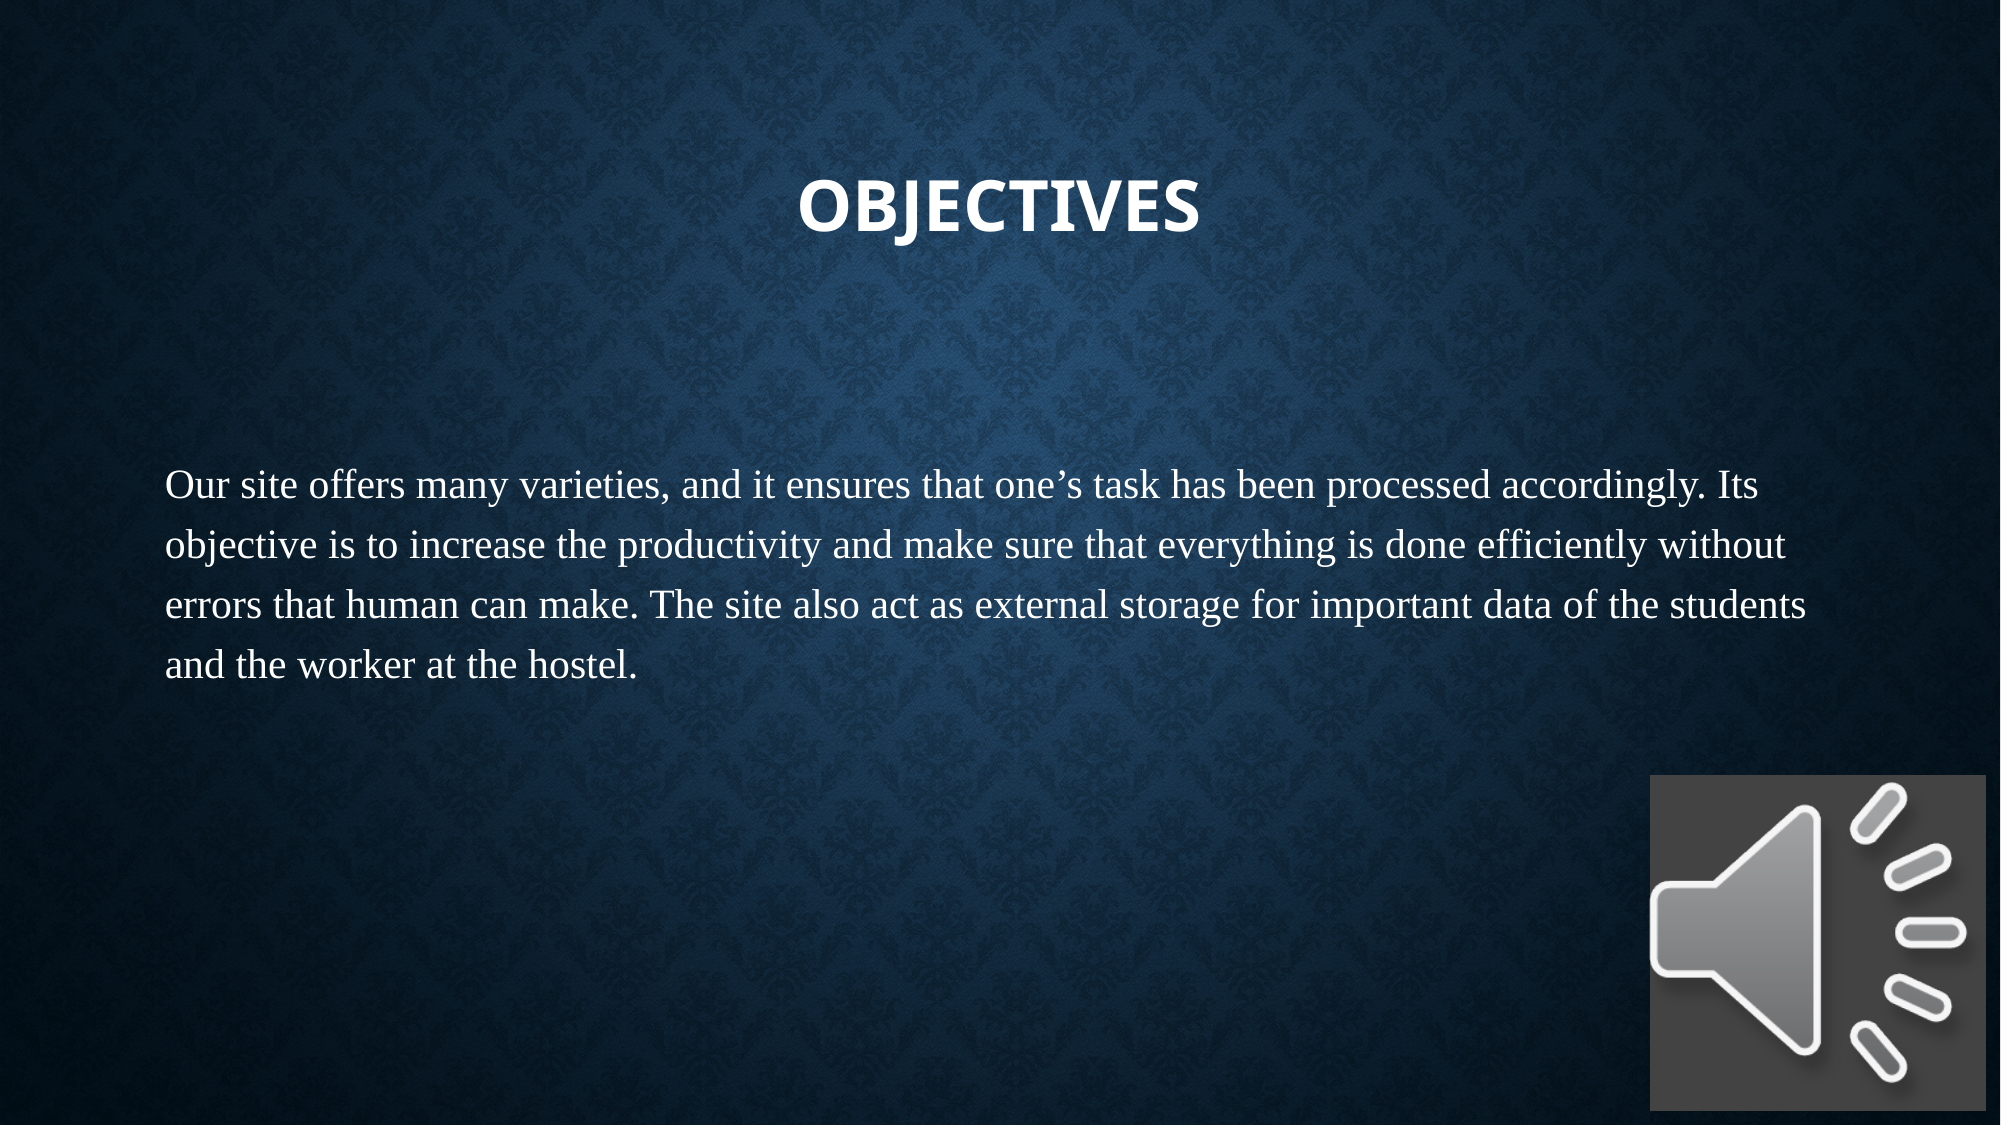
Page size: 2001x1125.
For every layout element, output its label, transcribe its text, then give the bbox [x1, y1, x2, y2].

list Our site offers many varieties, and it ensures that one’s task has been processed accordingly. Its objective is to increase the productivity and make sure that everything is done efficiently without errors that human can make. The site also act as external storage for important data of the students and the worker at the hostel. [149, 439, 1849, 1046]
title objectives [149, 99, 1849, 318]
picture [1648, 773, 1987, 1112]
